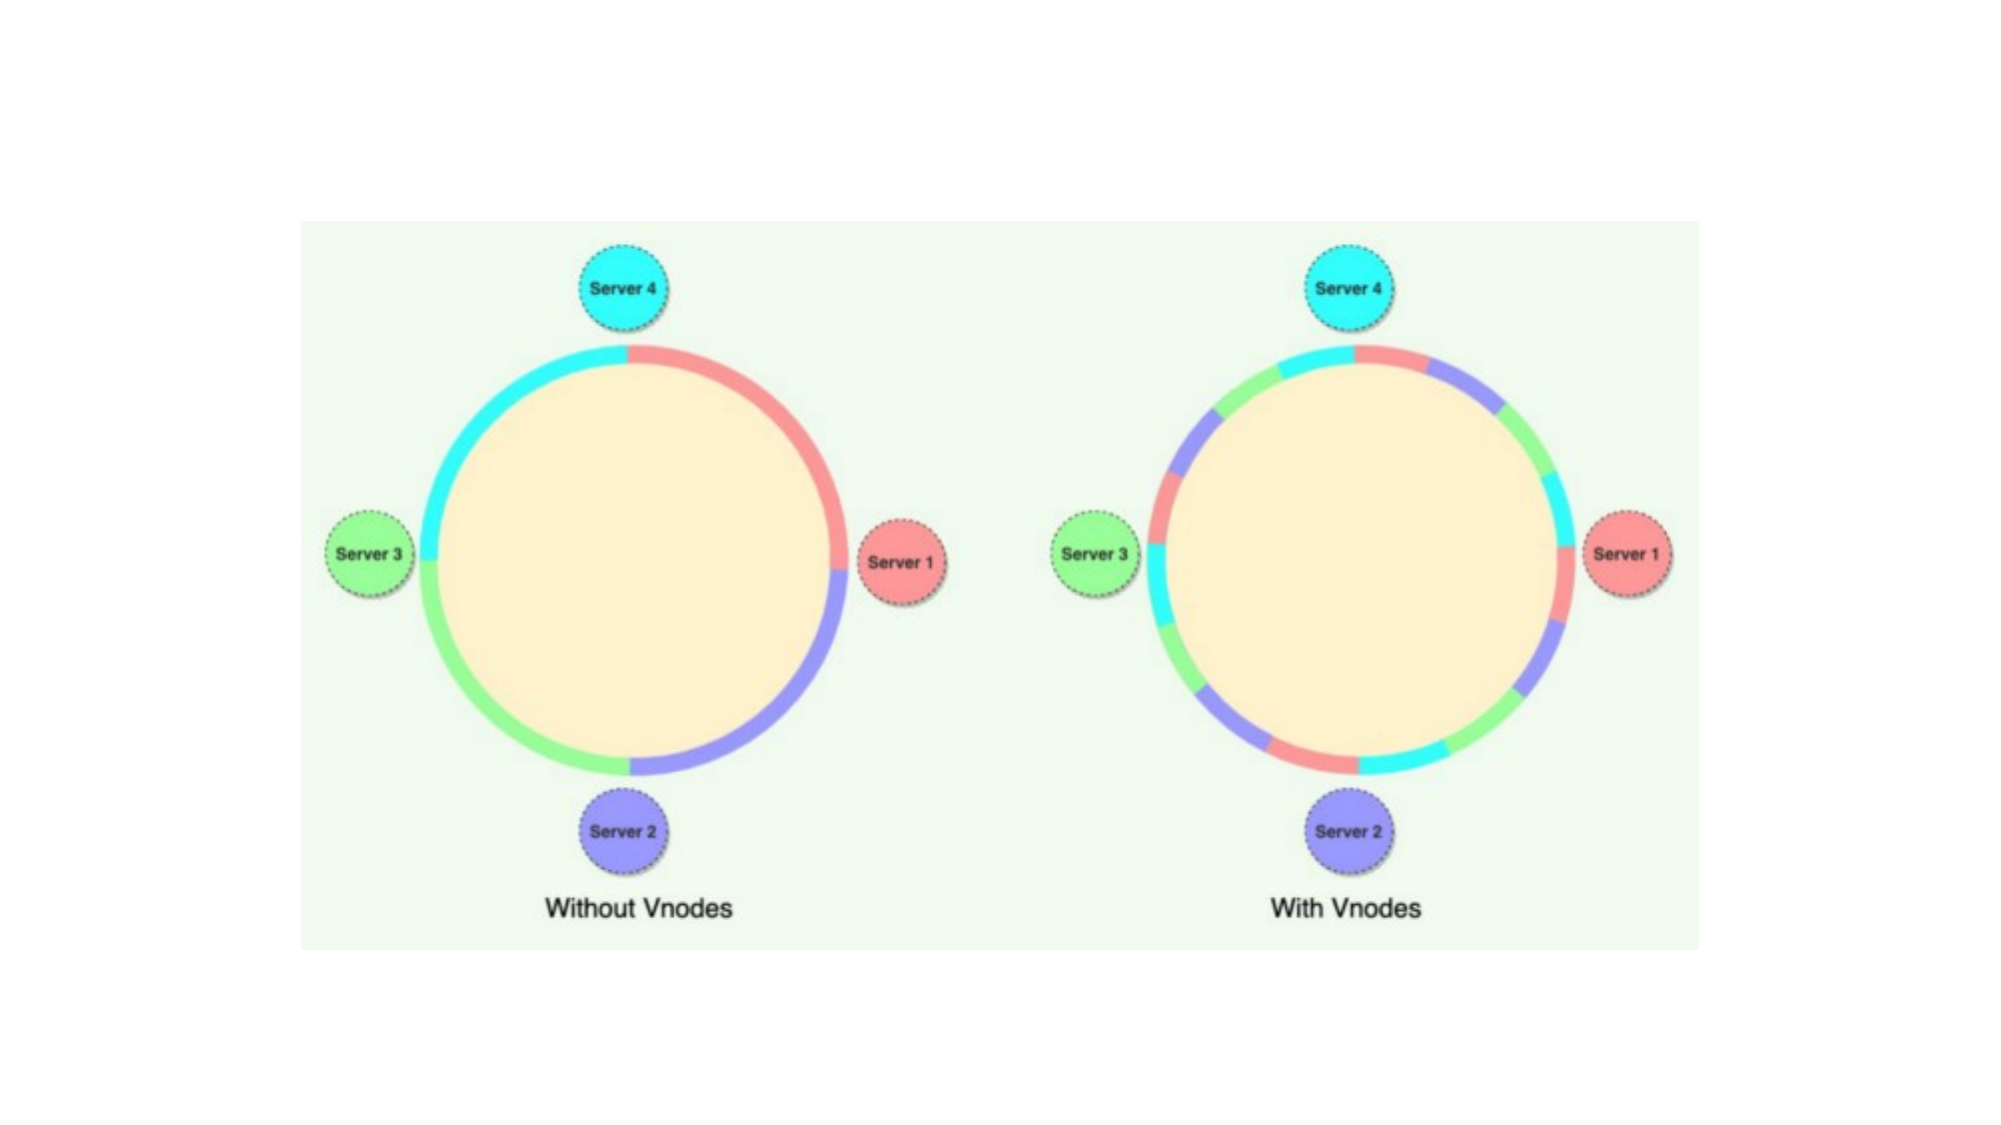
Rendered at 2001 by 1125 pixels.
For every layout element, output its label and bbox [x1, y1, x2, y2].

list [301, 221, 1699, 950]
